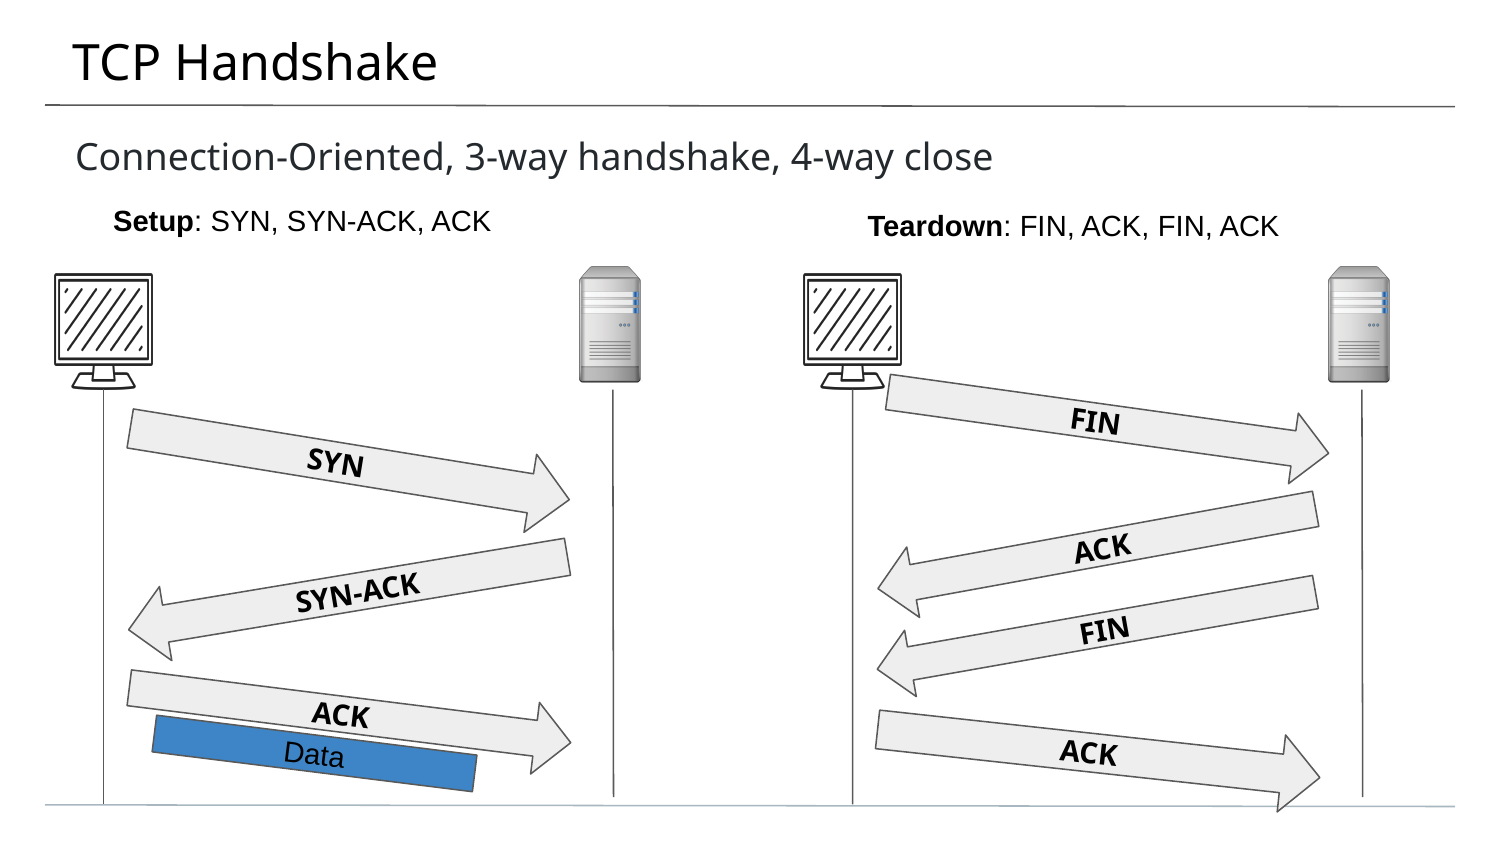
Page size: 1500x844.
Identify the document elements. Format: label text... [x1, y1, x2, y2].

text_box SYN [127, 408, 570, 533]
text_box ACK [875, 710, 1320, 812]
text_box Setup: SYN, SYN-ACK, ACK [98, 187, 613, 248]
picture [803, 273, 902, 390]
text_box ACK [127, 669, 571, 774]
picture [575, 266, 643, 383]
text_box SYN-ACK [128, 538, 571, 661]
title TCP Handshake [0, 0, 1500, 88]
text_box FIN [877, 575, 1319, 697]
picture [1325, 266, 1392, 383]
picture [54, 273, 153, 390]
text_box Teardown: FIN, ACK, FIN, ACK [852, 192, 1368, 253]
text_box Data [152, 715, 477, 792]
subtitle Connection-Oriented, 3-way handshake, 4-way close [0, 110, 1500, 171]
text_box FIN [885, 376, 1329, 484]
text_box ACK [877, 491, 1319, 618]
